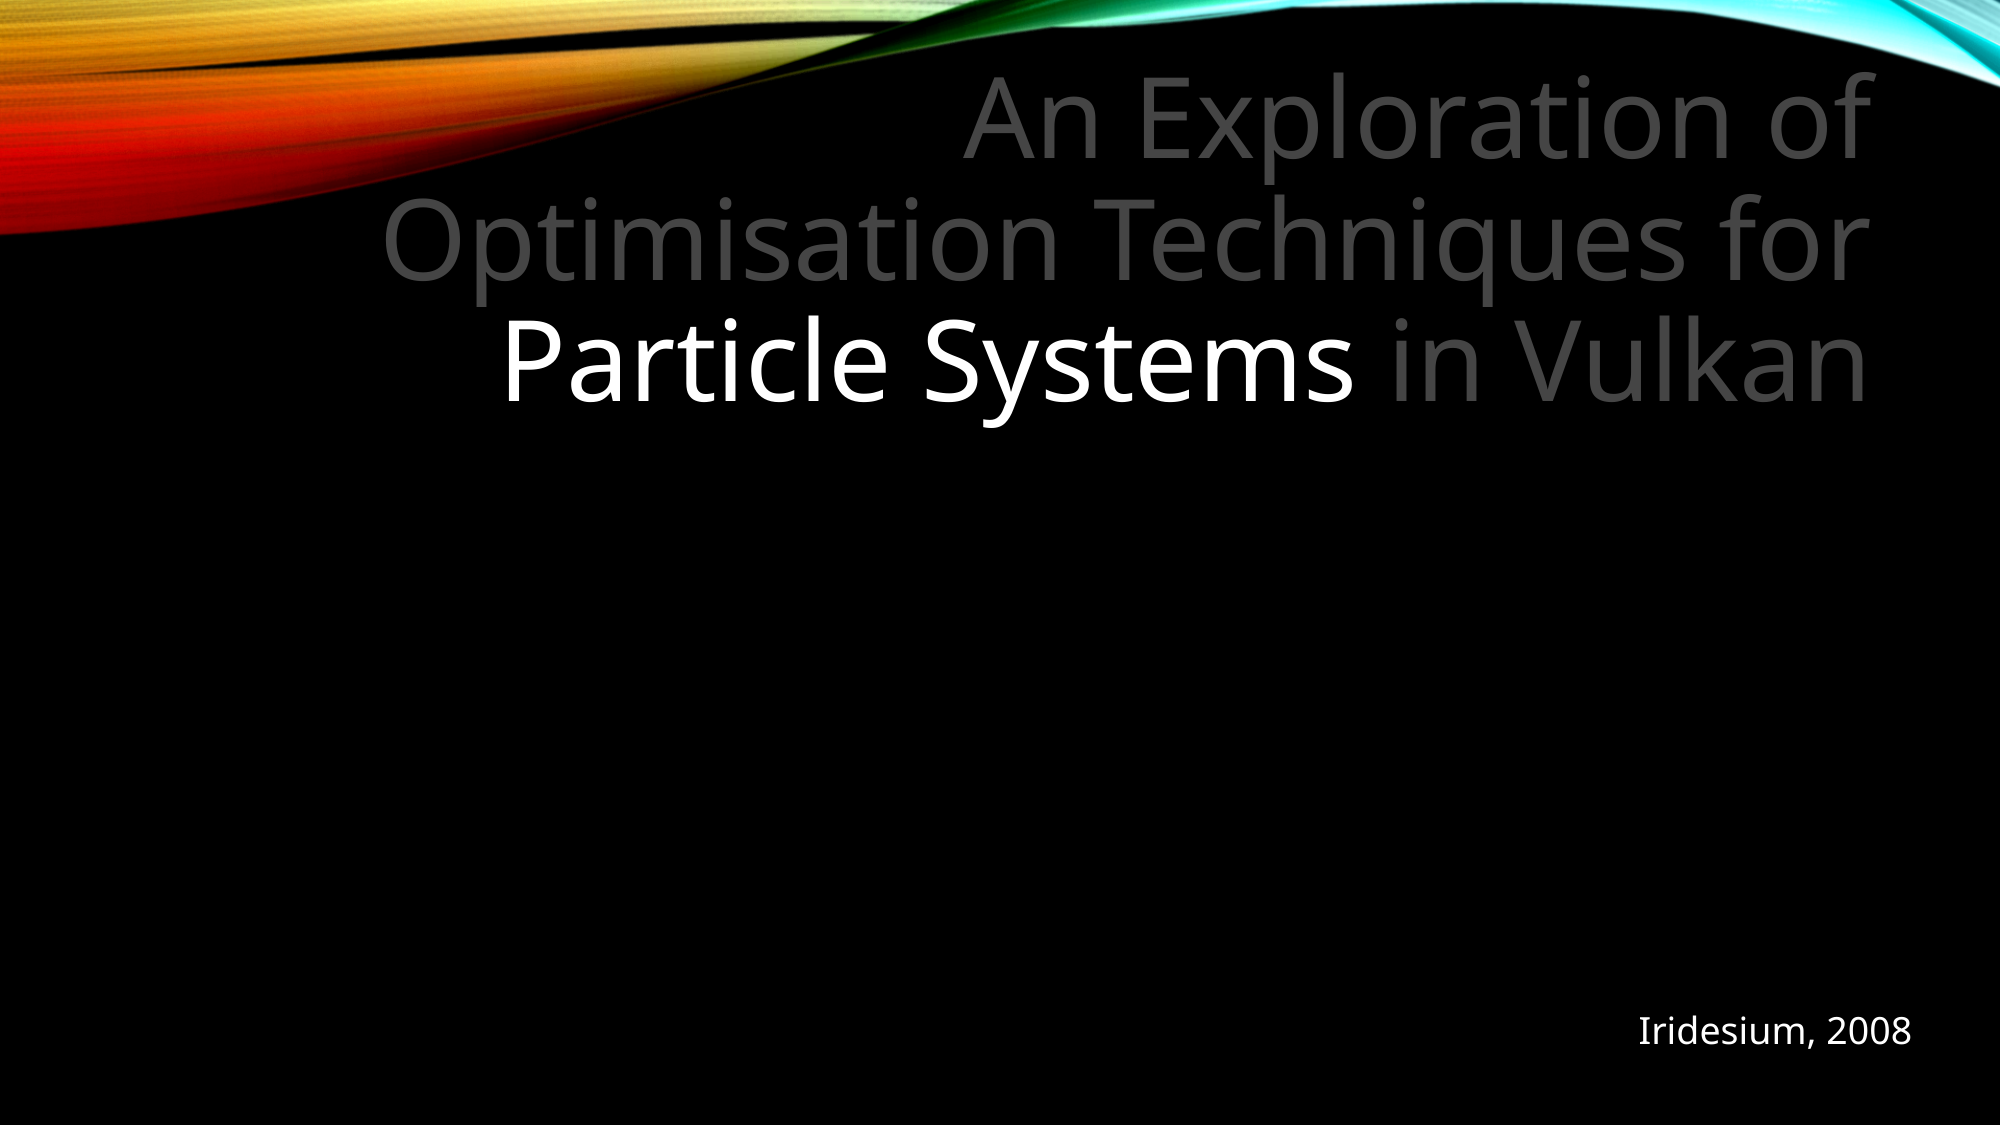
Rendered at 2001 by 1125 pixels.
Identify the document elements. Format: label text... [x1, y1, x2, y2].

picture [0, 0, 2000, 237]
text_box Iridesium, 2008 [1623, 999, 1963, 1060]
text_box An Exploration of Optimisation Techniques for Particle Systems in Vulkan [348, 42, 1888, 446]
